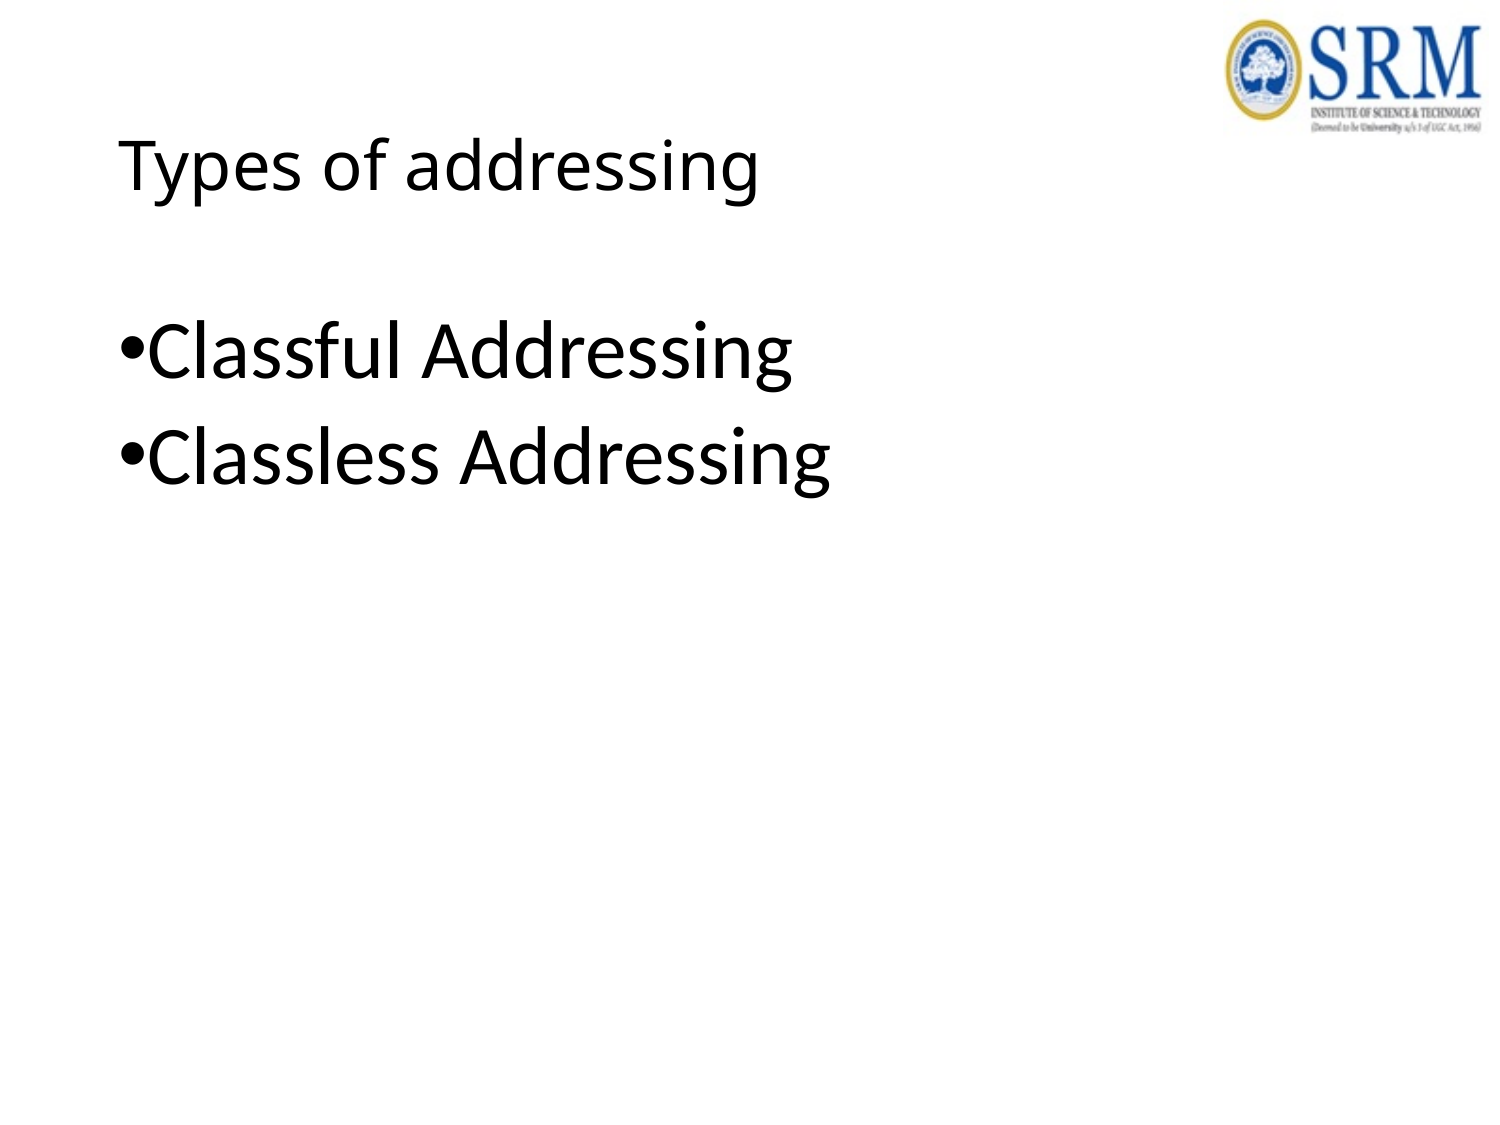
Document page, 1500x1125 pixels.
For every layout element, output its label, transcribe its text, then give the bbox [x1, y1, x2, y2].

picture [1223, 0, 1489, 149]
list Classful Addressing Classless Addressing [103, 299, 1397, 1014]
title Types of addressing [103, 59, 1397, 278]
